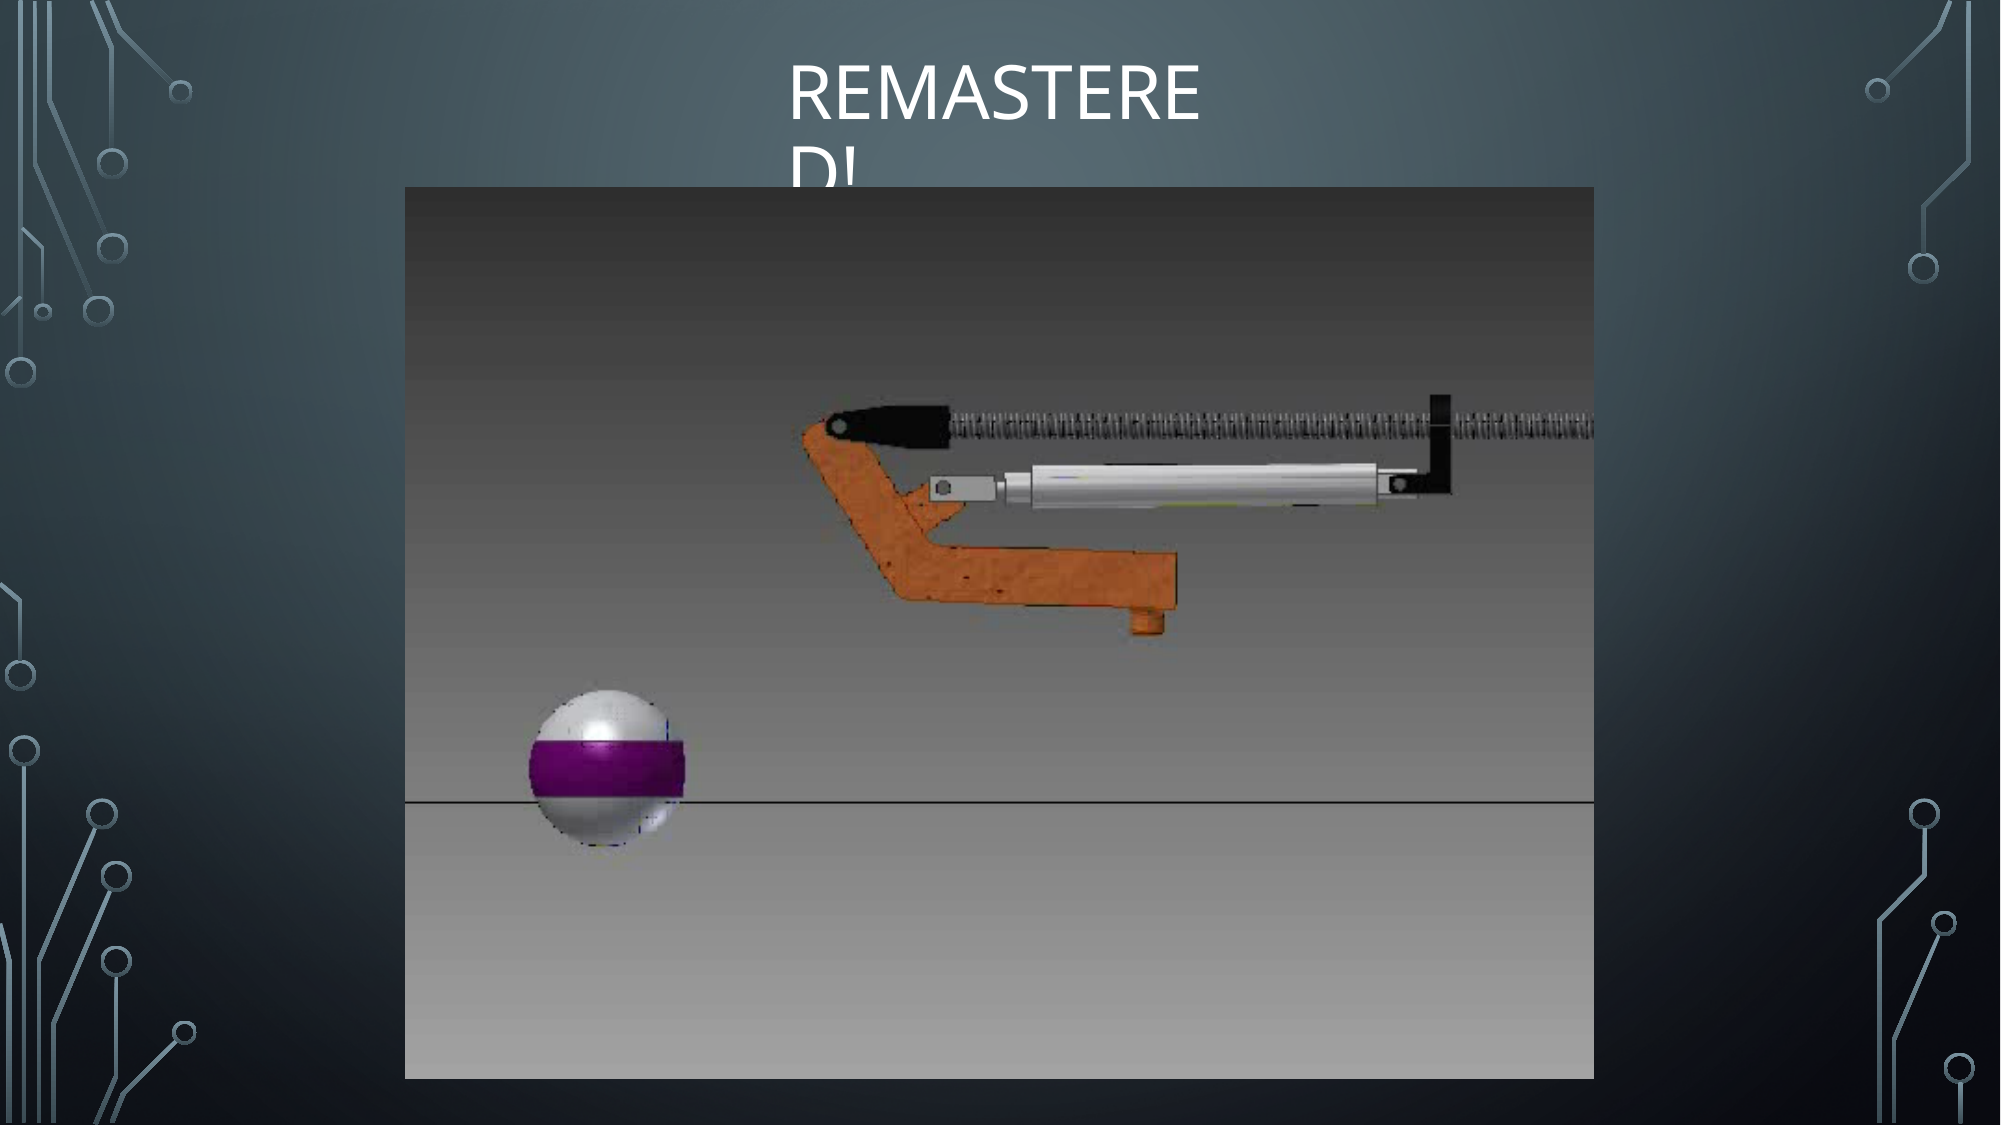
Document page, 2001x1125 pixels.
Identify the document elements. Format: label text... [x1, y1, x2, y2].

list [404, 186, 1595, 1080]
title Remastered! [771, 14, 1229, 186]
